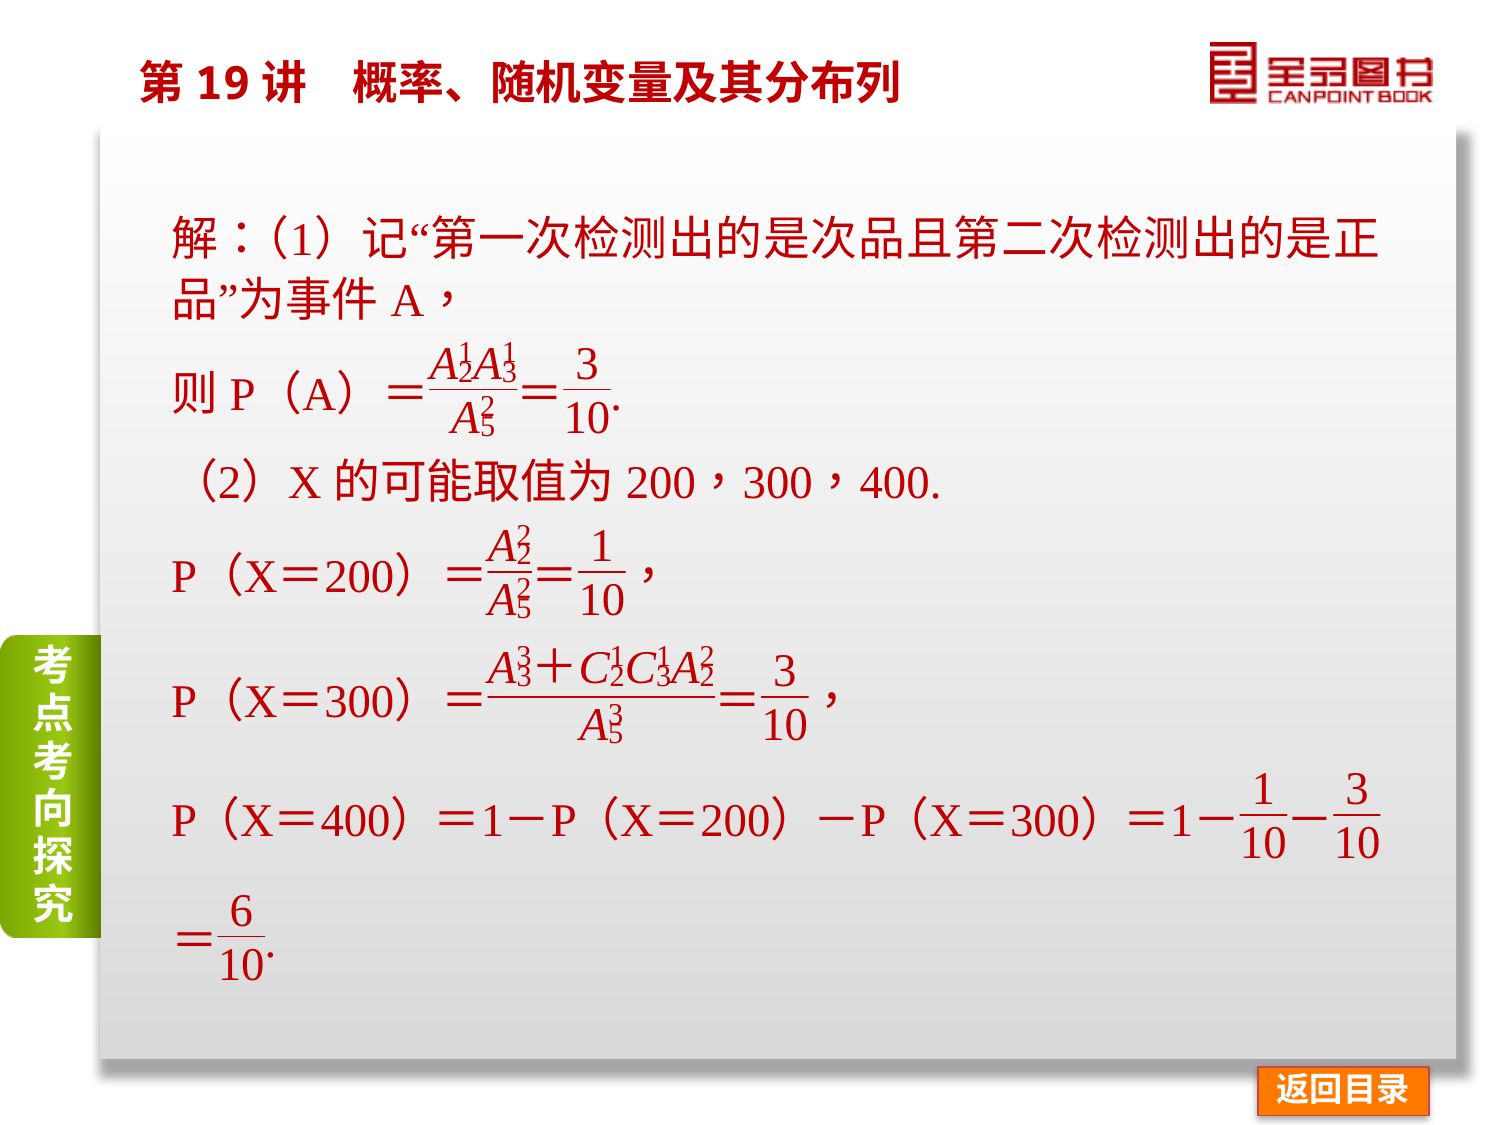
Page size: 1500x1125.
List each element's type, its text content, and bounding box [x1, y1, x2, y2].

text_box 第19讲 概率、随机变量及其分布列 [123, 42, 1223, 121]
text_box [170, 207, 1381, 1030]
picture [0, 635, 101, 939]
text_box 返回目录 [1257, 1066, 1430, 1116]
picture [1223, 42, 1433, 104]
